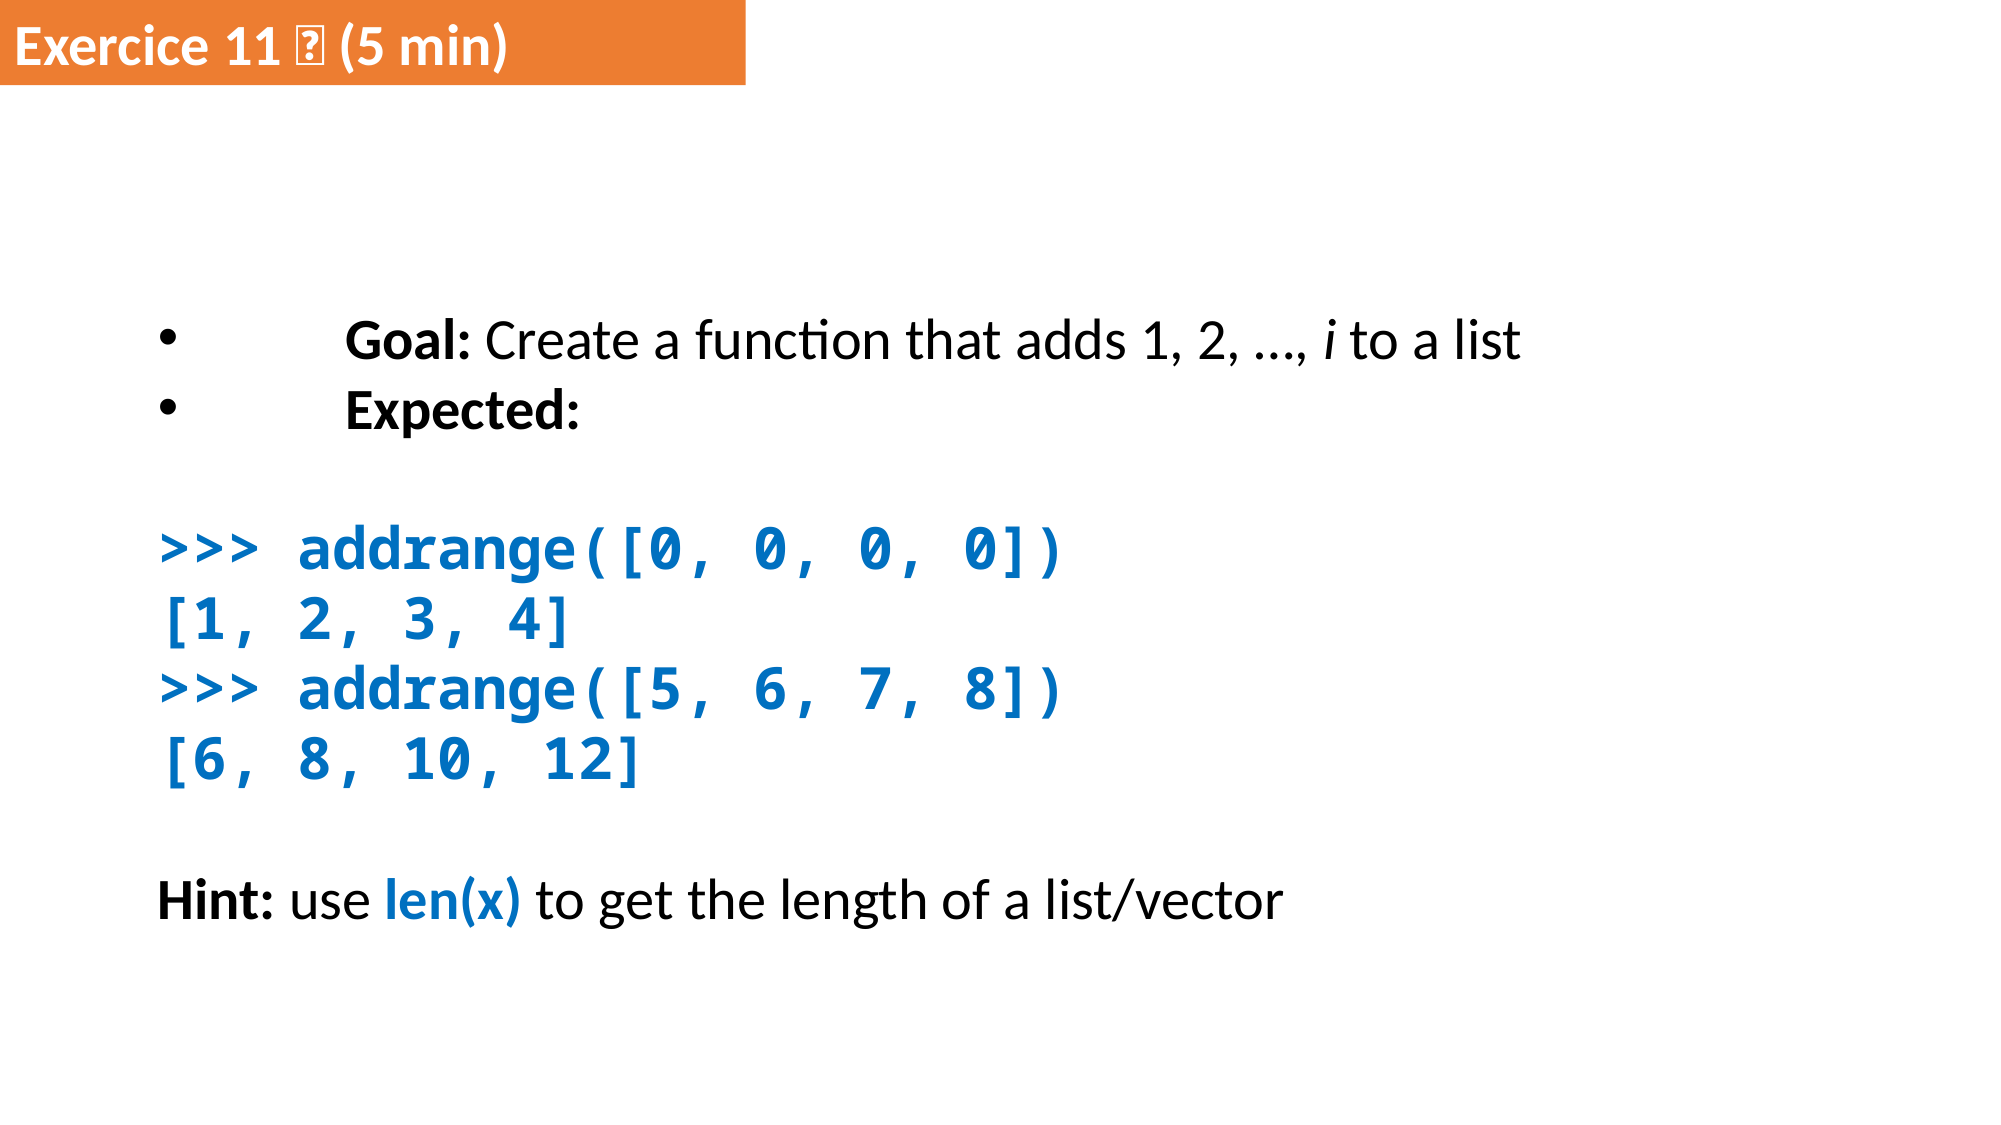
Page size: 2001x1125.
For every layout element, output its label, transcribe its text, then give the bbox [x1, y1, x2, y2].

text_box Exercice 11 💪 (5 min) [0, 0, 746, 86]
text_box Goal: Create a function that adds 1, 2, …, i to a list Expected: >>> addrange([0, 0, 0, 0]) [1, 2, 3, 4] >>> addrange([5, 6, 7, 8]) [6, 8, 10, 12] Hint: use len(x) to get the length of a list/vector [143, 106, 1746, 1125]
